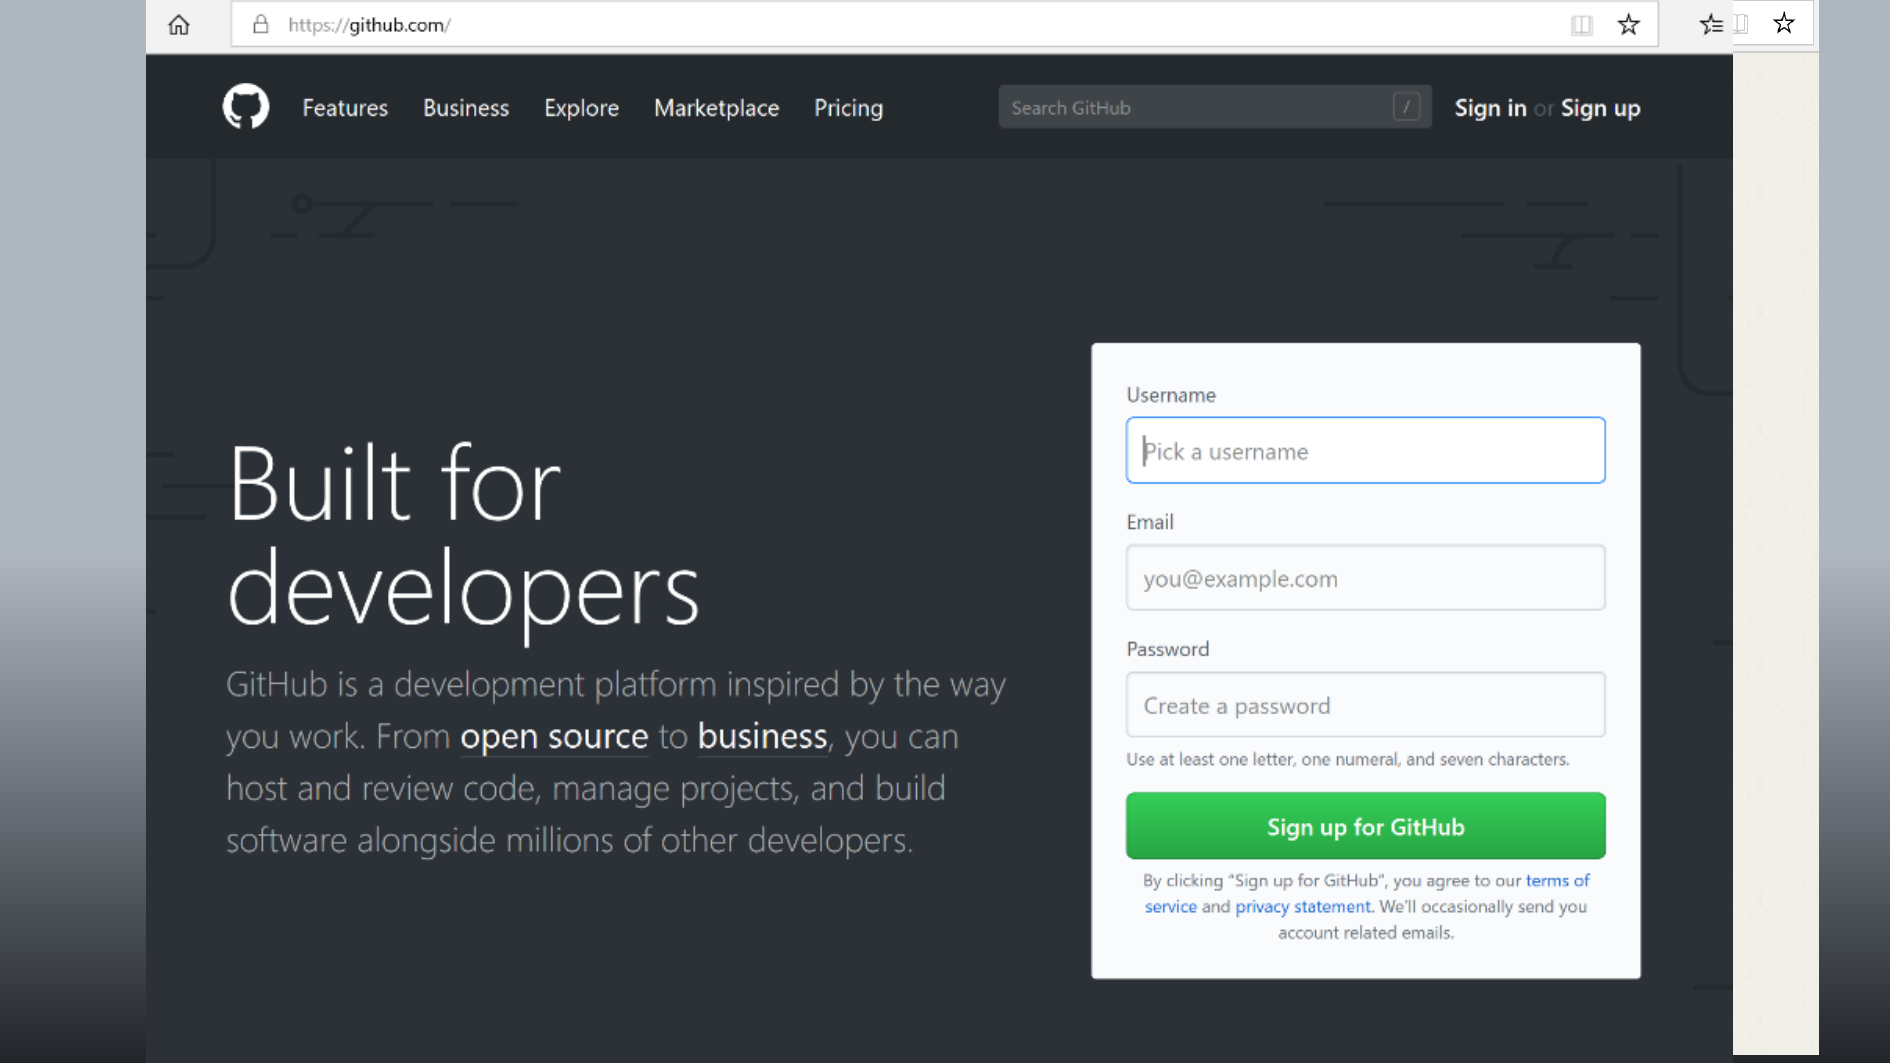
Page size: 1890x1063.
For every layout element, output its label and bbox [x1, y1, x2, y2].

picture [146, 0, 1820, 1063]
